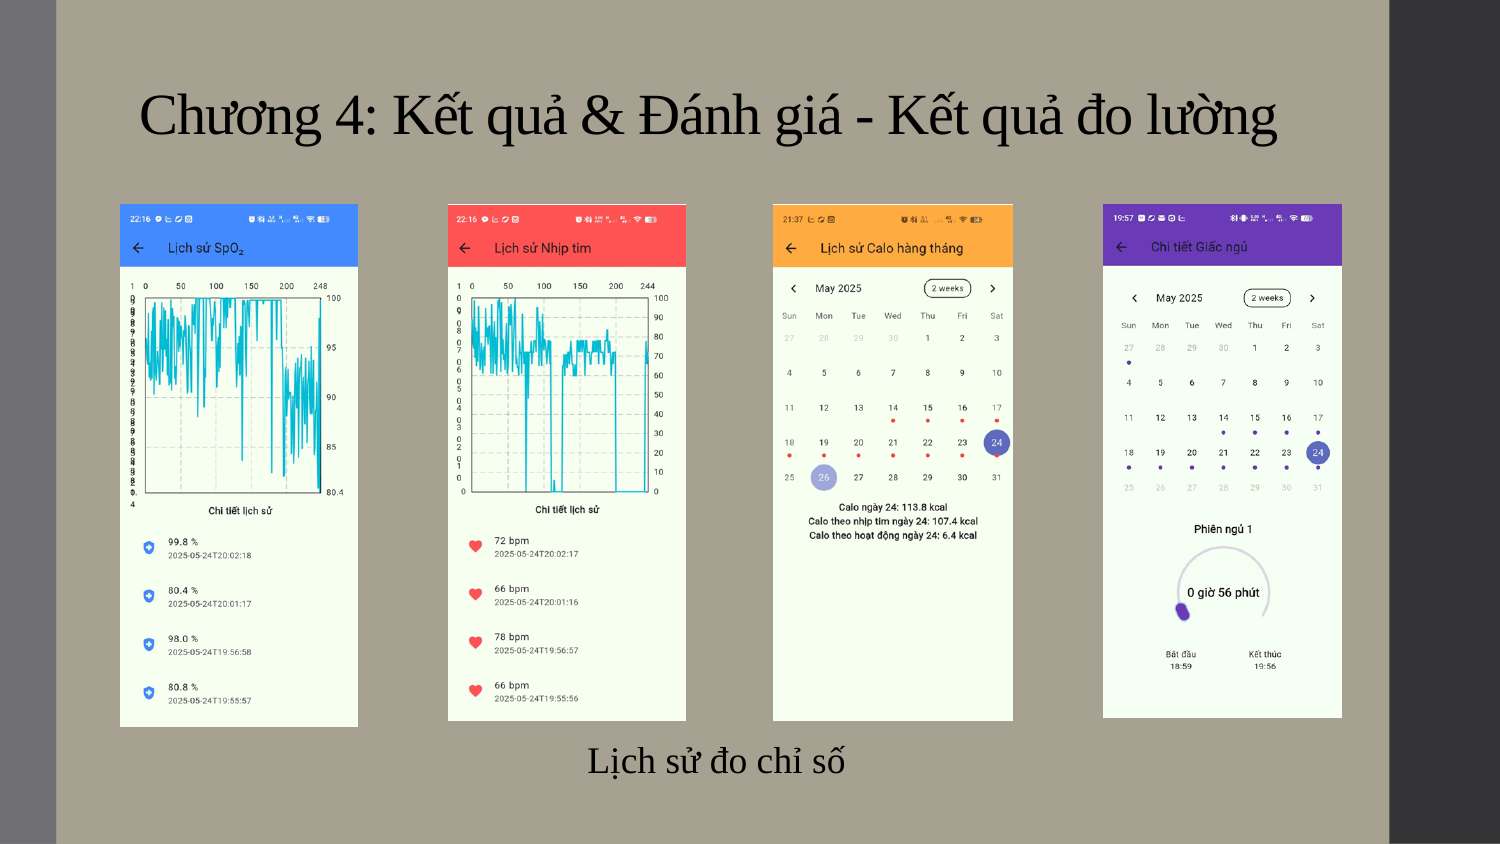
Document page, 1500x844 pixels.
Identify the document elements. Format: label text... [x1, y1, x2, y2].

title Chương 4: Kết quả & Đánh giá - Kết quả đo lường [124, 11, 1328, 154]
picture [448, 204, 686, 721]
picture [1102, 204, 1343, 719]
picture [773, 204, 1013, 721]
picture [120, 204, 359, 727]
text_box Lịch sử đo chỉ số [572, 729, 880, 789]
text_box [0, 0, 57, 844]
